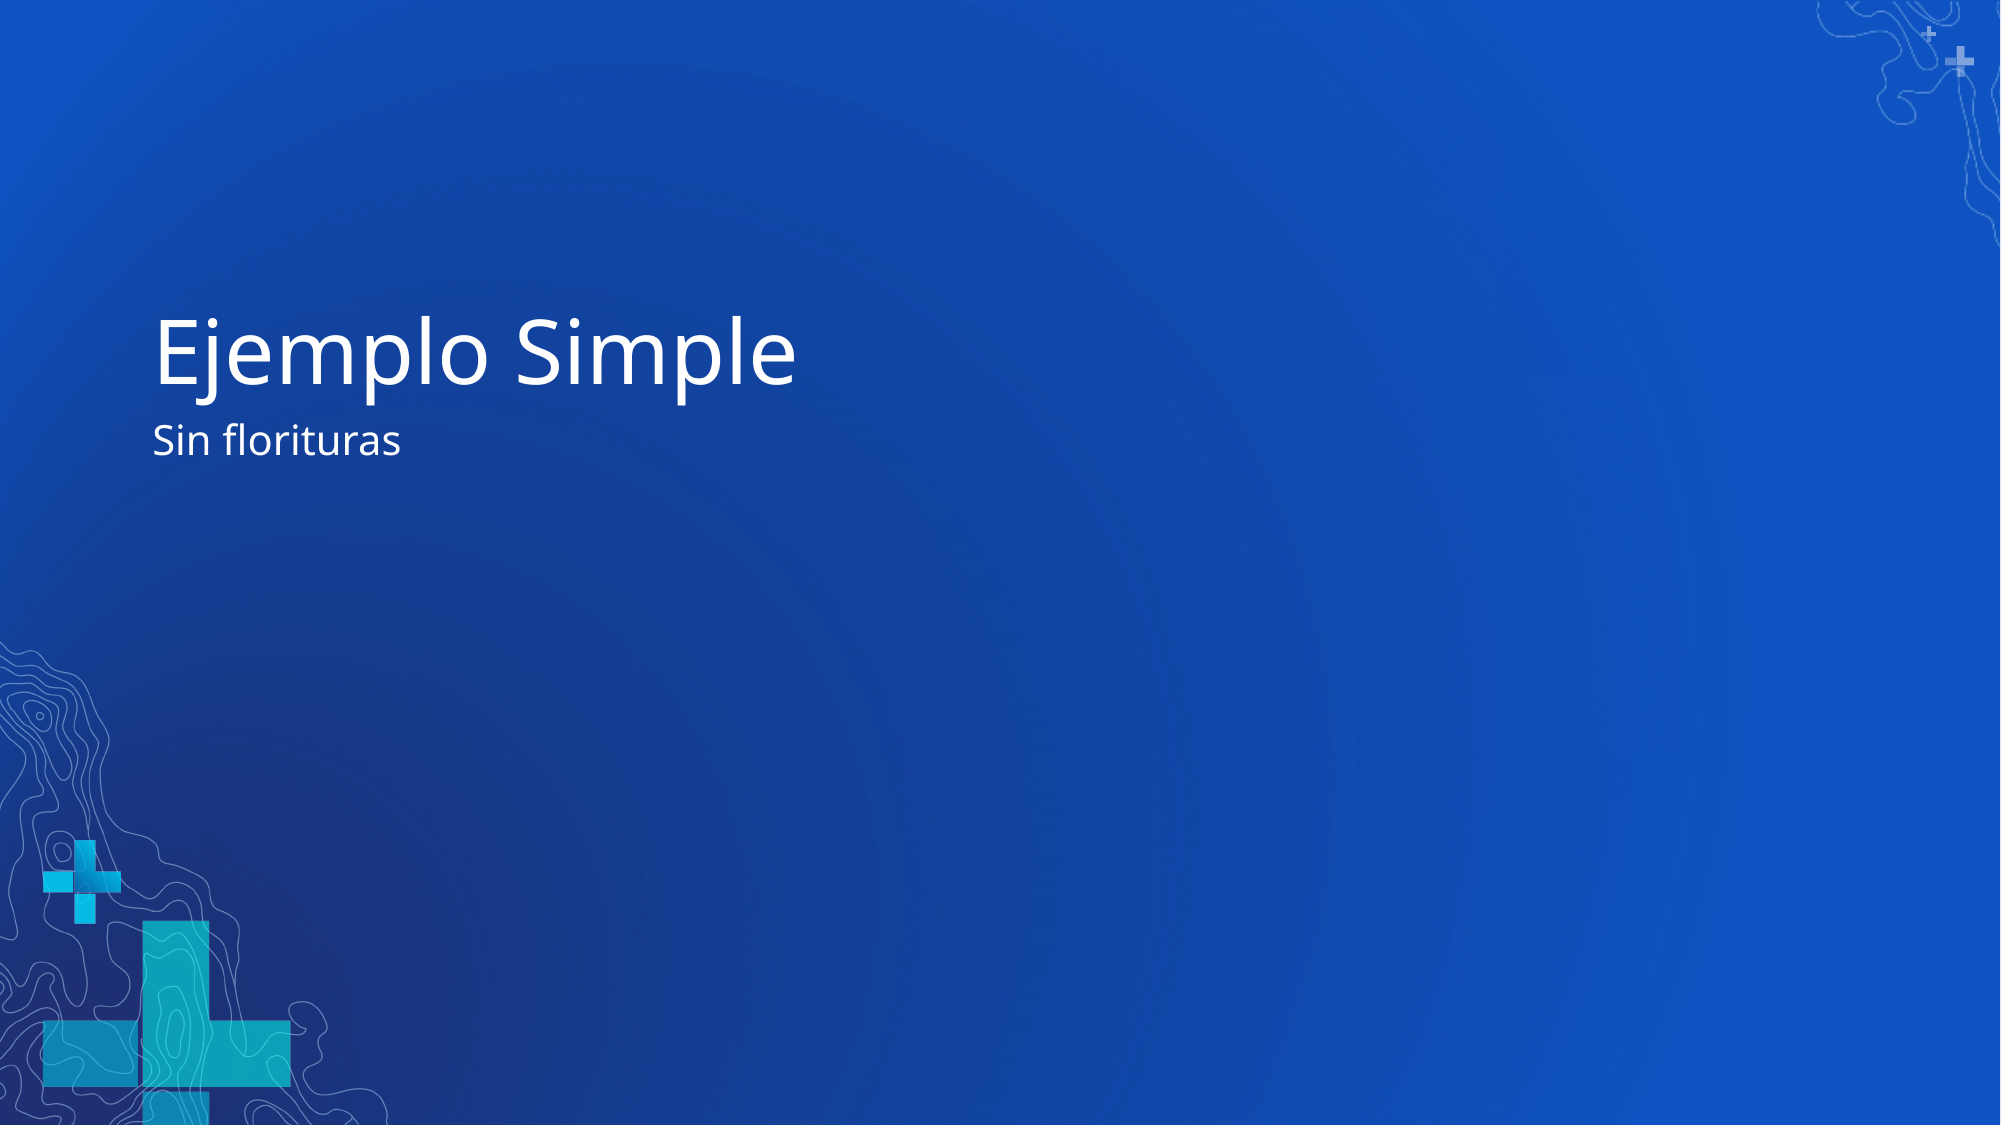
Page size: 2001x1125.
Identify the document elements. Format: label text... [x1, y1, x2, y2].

picture [0, 0, 2001, 1125]
picture [41, 838, 129, 926]
list Sin florituras [137, 411, 1863, 553]
title Ejemplo Simple [137, 292, 1863, 411]
